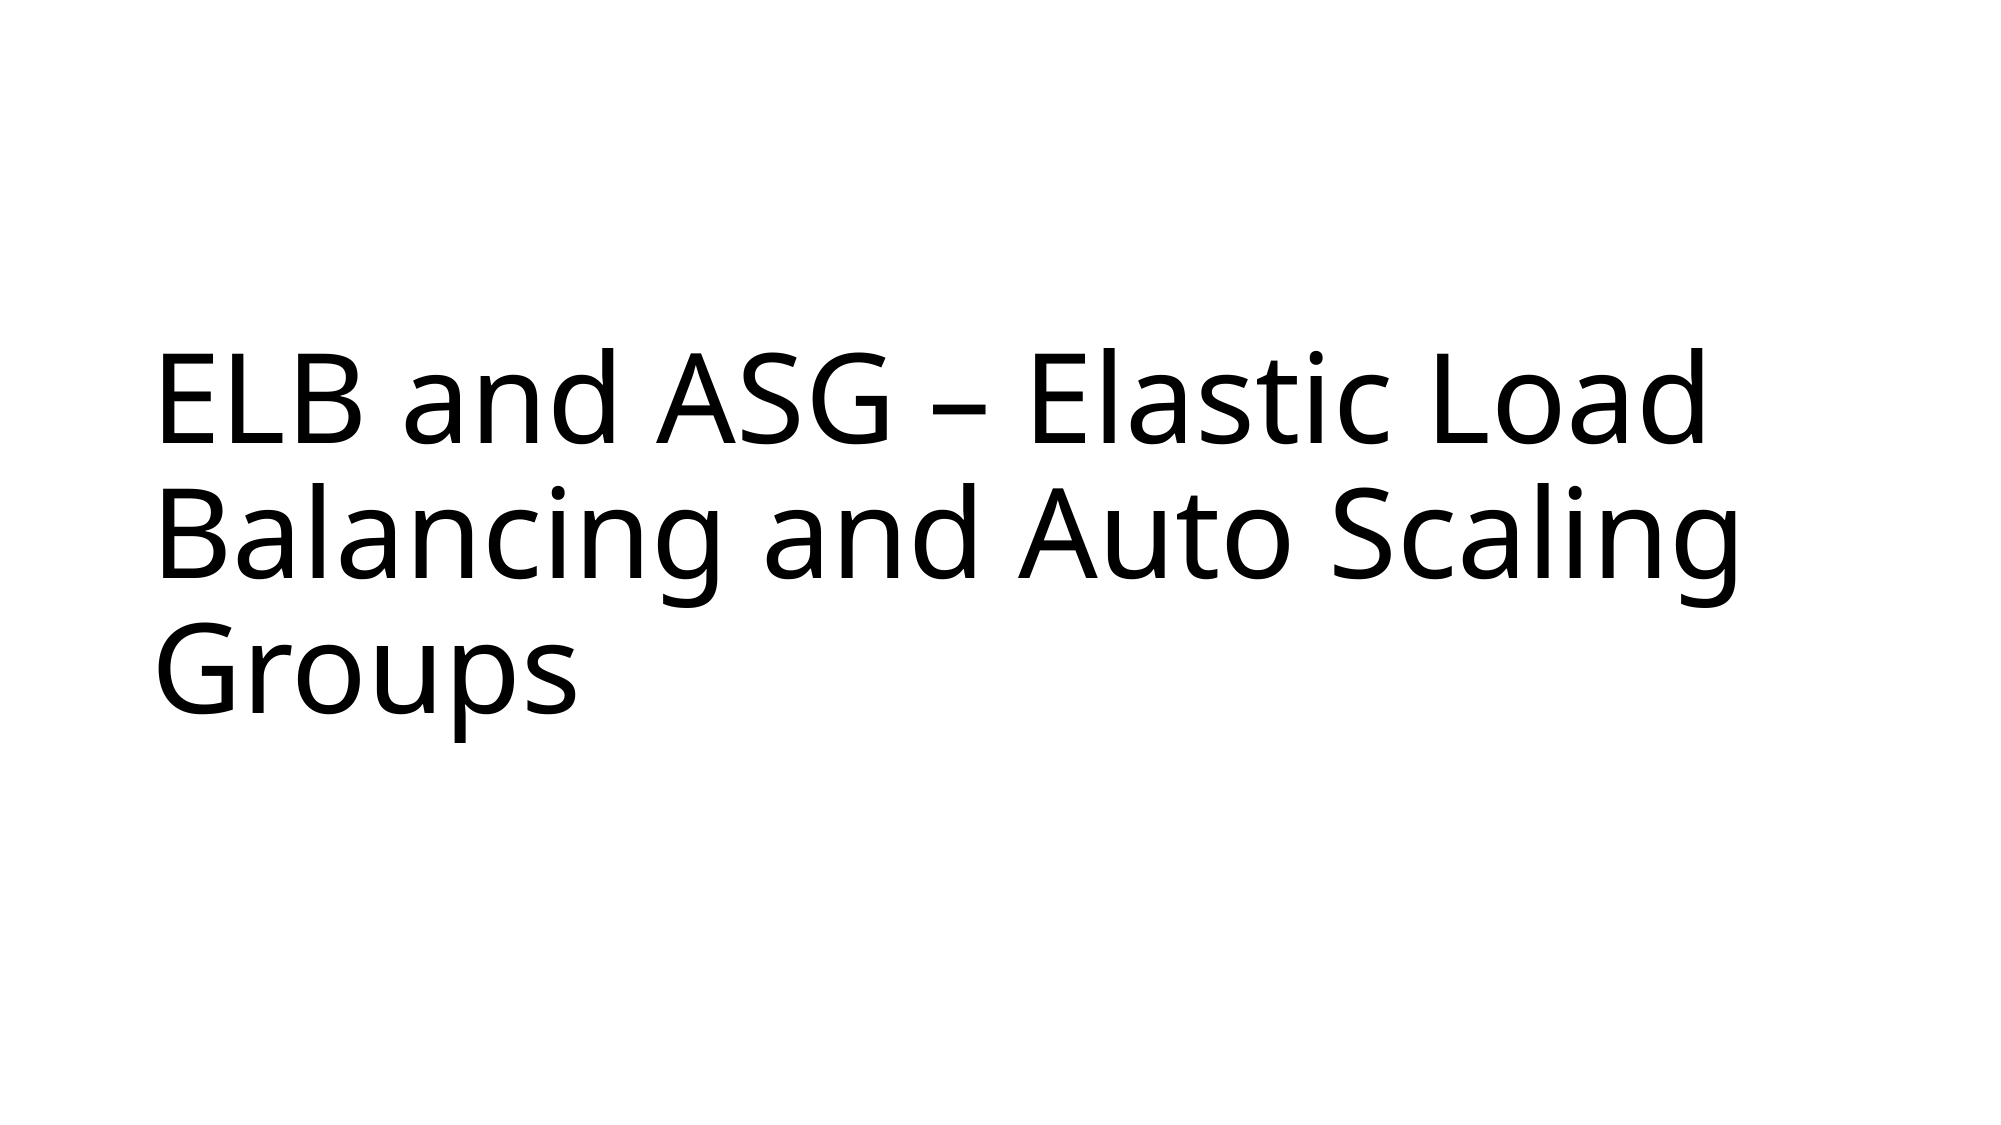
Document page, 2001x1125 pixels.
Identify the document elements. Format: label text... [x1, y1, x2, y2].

title ELB and ASG – Elastic Load Balancing and Auto Scaling Groups [136, 280, 1862, 749]
